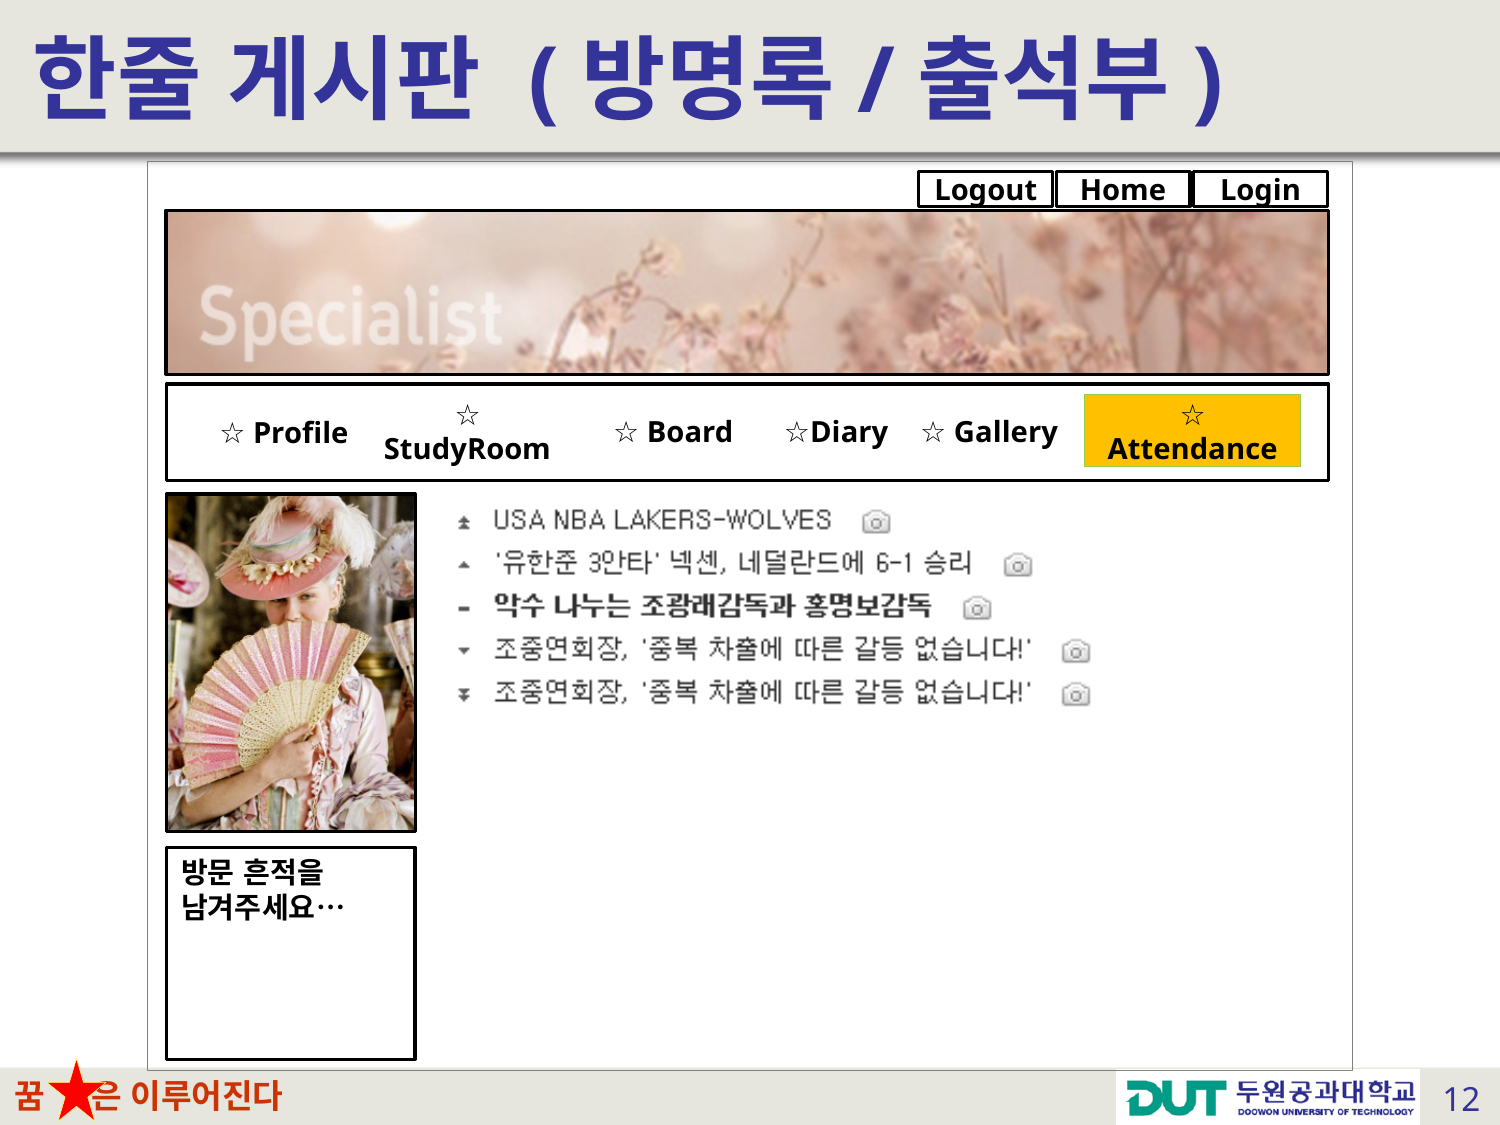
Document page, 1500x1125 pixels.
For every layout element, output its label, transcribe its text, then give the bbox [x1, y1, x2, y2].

text_box [145, 159, 1354, 1072]
picture [442, 493, 1141, 729]
picture [100, 1085, 113, 1090]
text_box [165, 171, 1329, 1060]
title 한줄 게시판 (방명록/출석부) [17, 8, 1483, 142]
picture [0, 1066, 1500, 1125]
picture [0, 0, 1500, 173]
